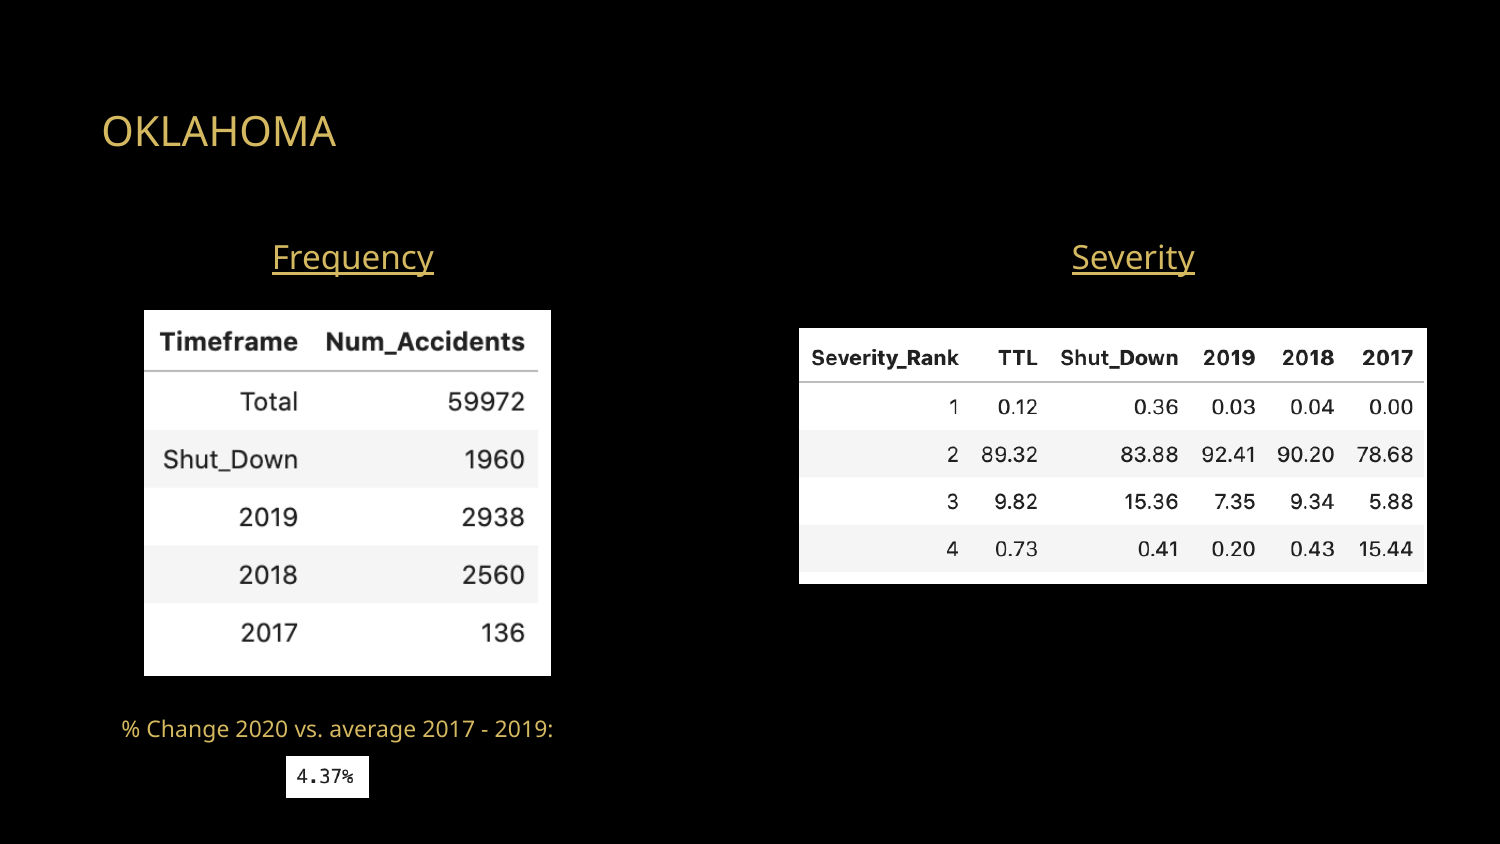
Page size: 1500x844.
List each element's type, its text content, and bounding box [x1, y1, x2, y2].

text_box Frequency [213, 207, 494, 292]
text_box Severity [993, 207, 1274, 292]
text_box % Change 2020 vs. average 2017 - 2019: [102, 710, 580, 758]
picture [285, 756, 369, 798]
title OKLAHOMA [86, 86, 750, 170]
picture [144, 310, 551, 676]
picture [798, 328, 1427, 585]
